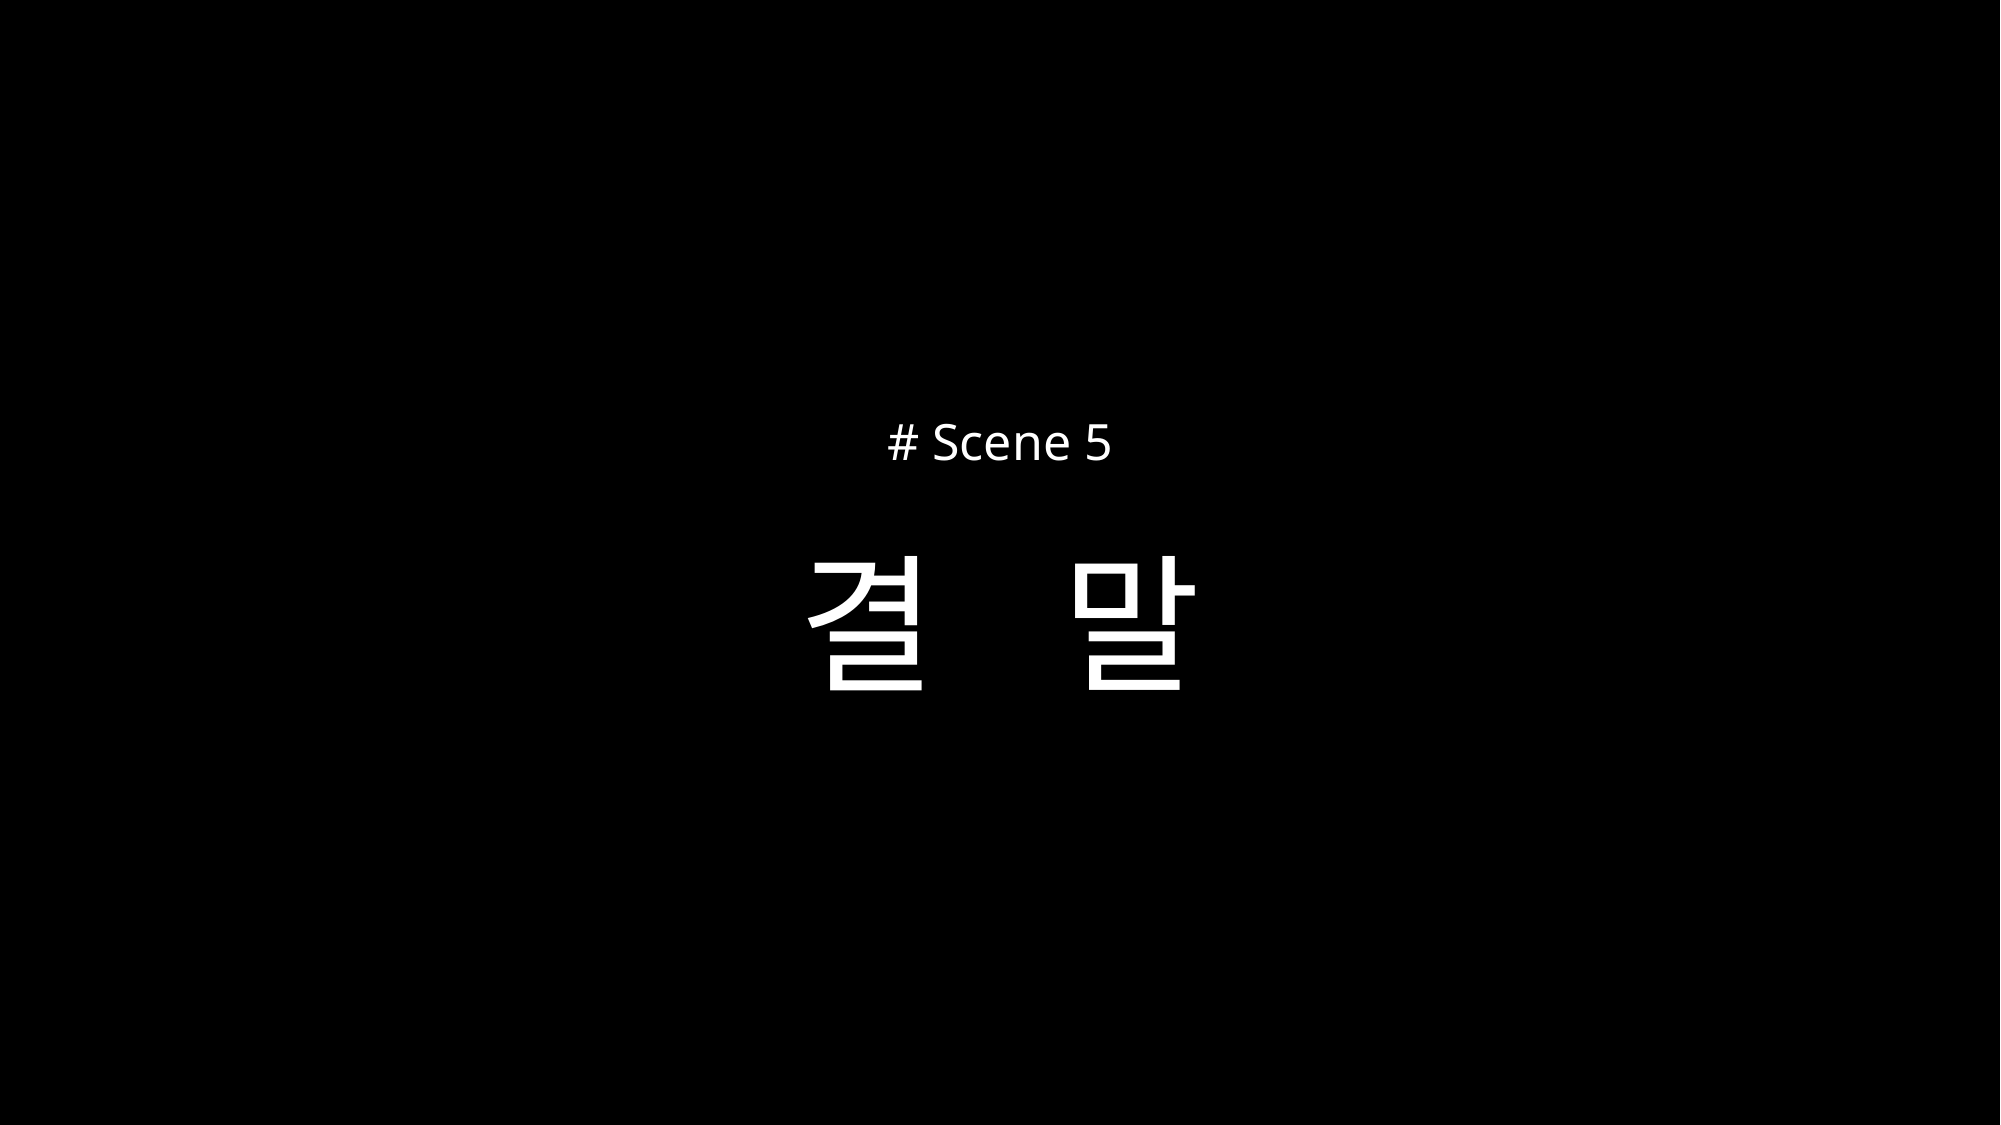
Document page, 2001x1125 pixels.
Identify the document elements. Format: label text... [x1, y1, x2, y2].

text_box # Scene 5 결 말 [382, 403, 1618, 719]
